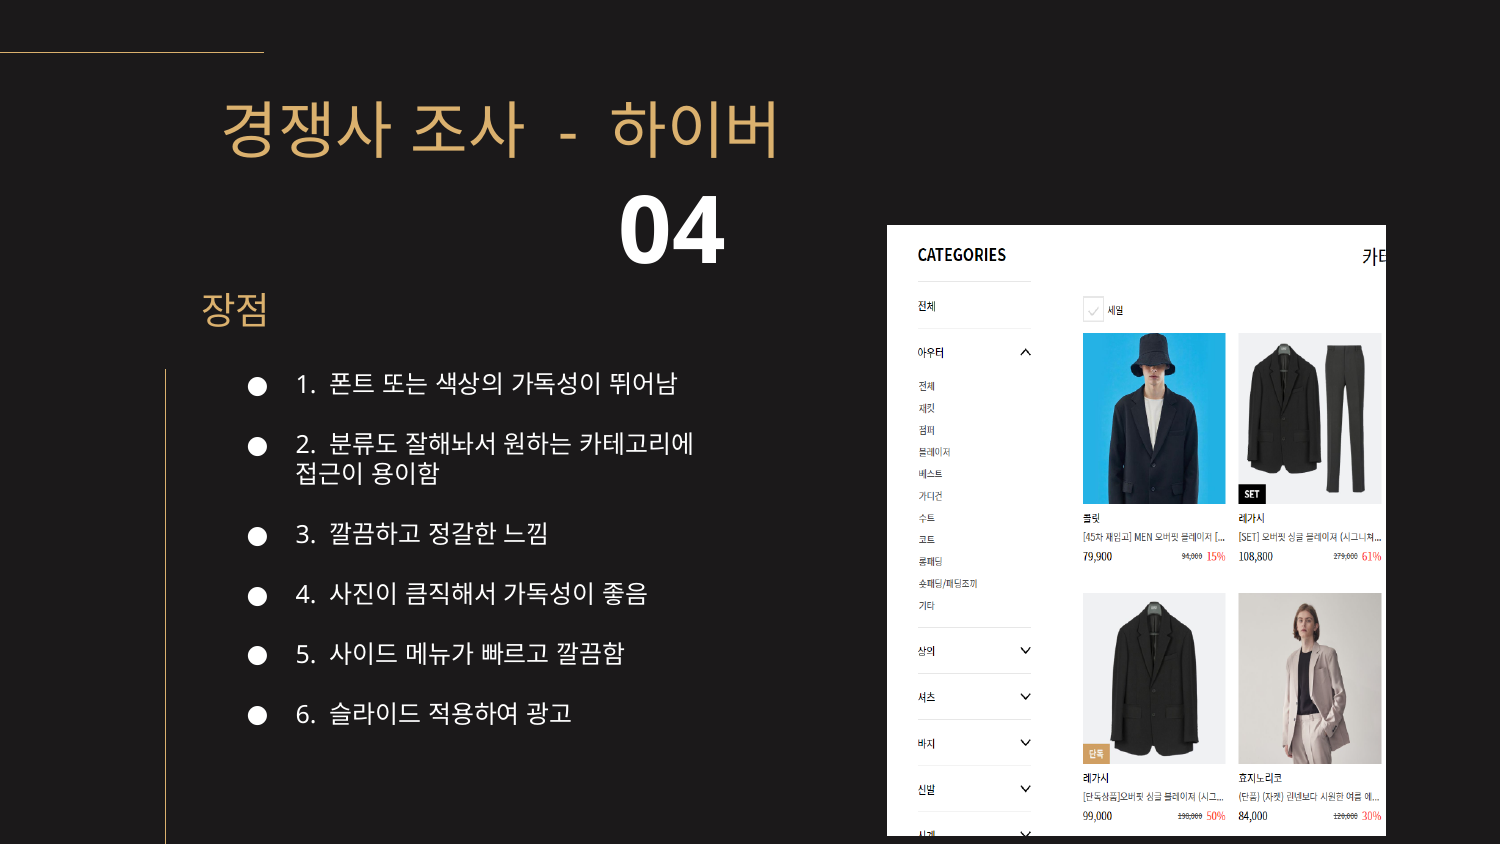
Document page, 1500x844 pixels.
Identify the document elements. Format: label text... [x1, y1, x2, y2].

title 경쟁사 조사 - 하이버 [205, 88, 925, 169]
subtitle 장점 [186, 272, 770, 367]
subtitle 1. 폰트 또는 색상의 가독성이 뛰어남 2. 분류도 잘해놔서 원하는 카테고리에 접근이 용이함 3. 깔끔하고 정갈한 느낌 4. 사진이 큼직해서 가독성이 좋음 5. 사이드 메뉴가 빠르고 깔끔함 6. 슬라이드 적용하여 광고 [205, 429, 770, 669]
picture [887, 225, 1386, 836]
title 04 [603, 175, 768, 277]
